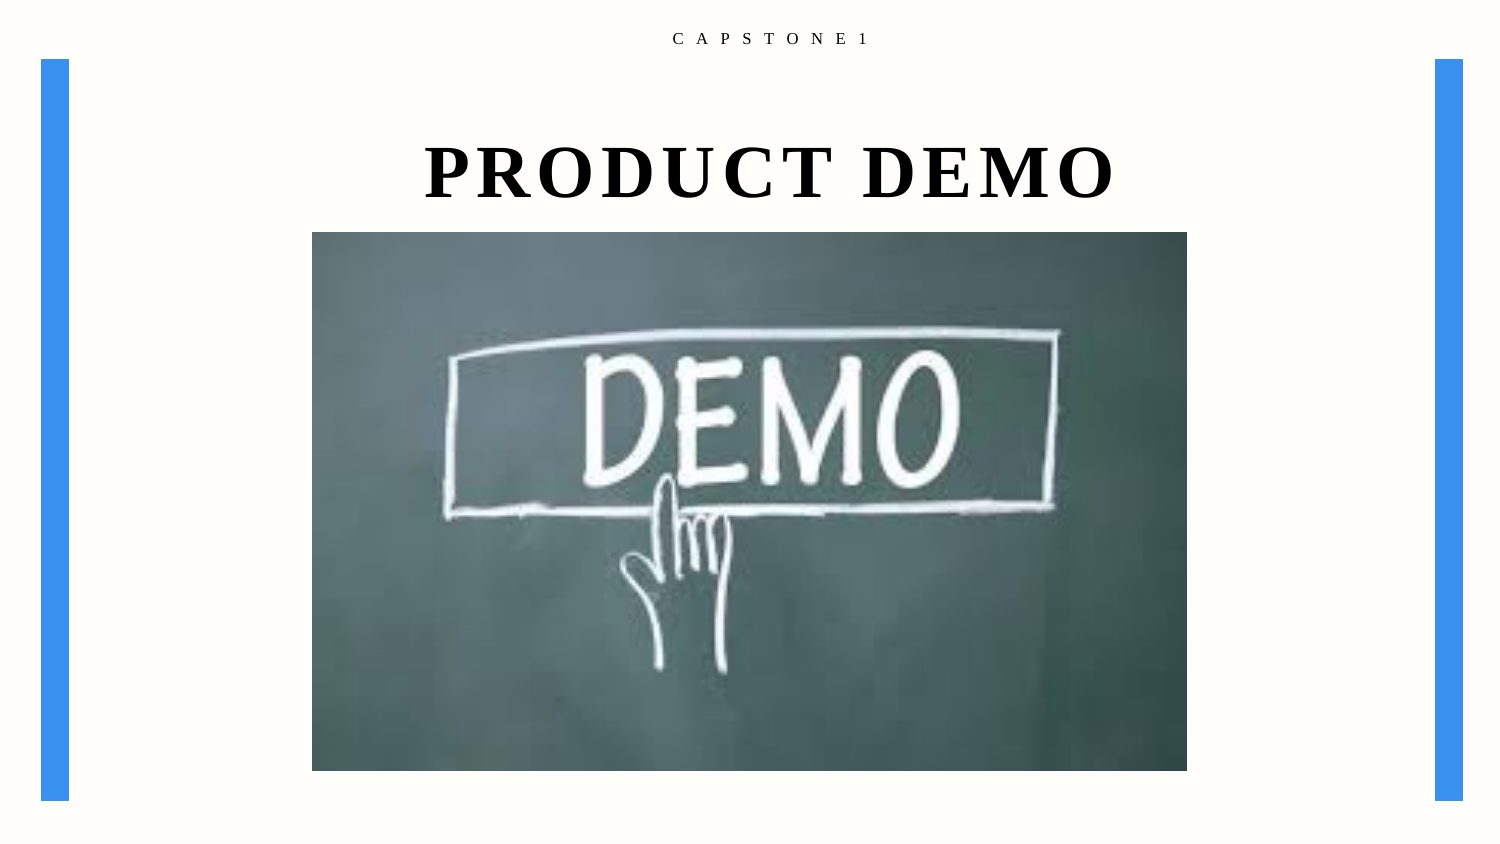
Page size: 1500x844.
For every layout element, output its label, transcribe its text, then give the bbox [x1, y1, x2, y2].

picture [1434, 58, 1463, 801]
text_box PRODUCT DEMO [409, 114, 1130, 220]
text_box CAPSTONE1 [657, 20, 882, 55]
picture [312, 232, 1187, 771]
picture [41, 58, 69, 801]
